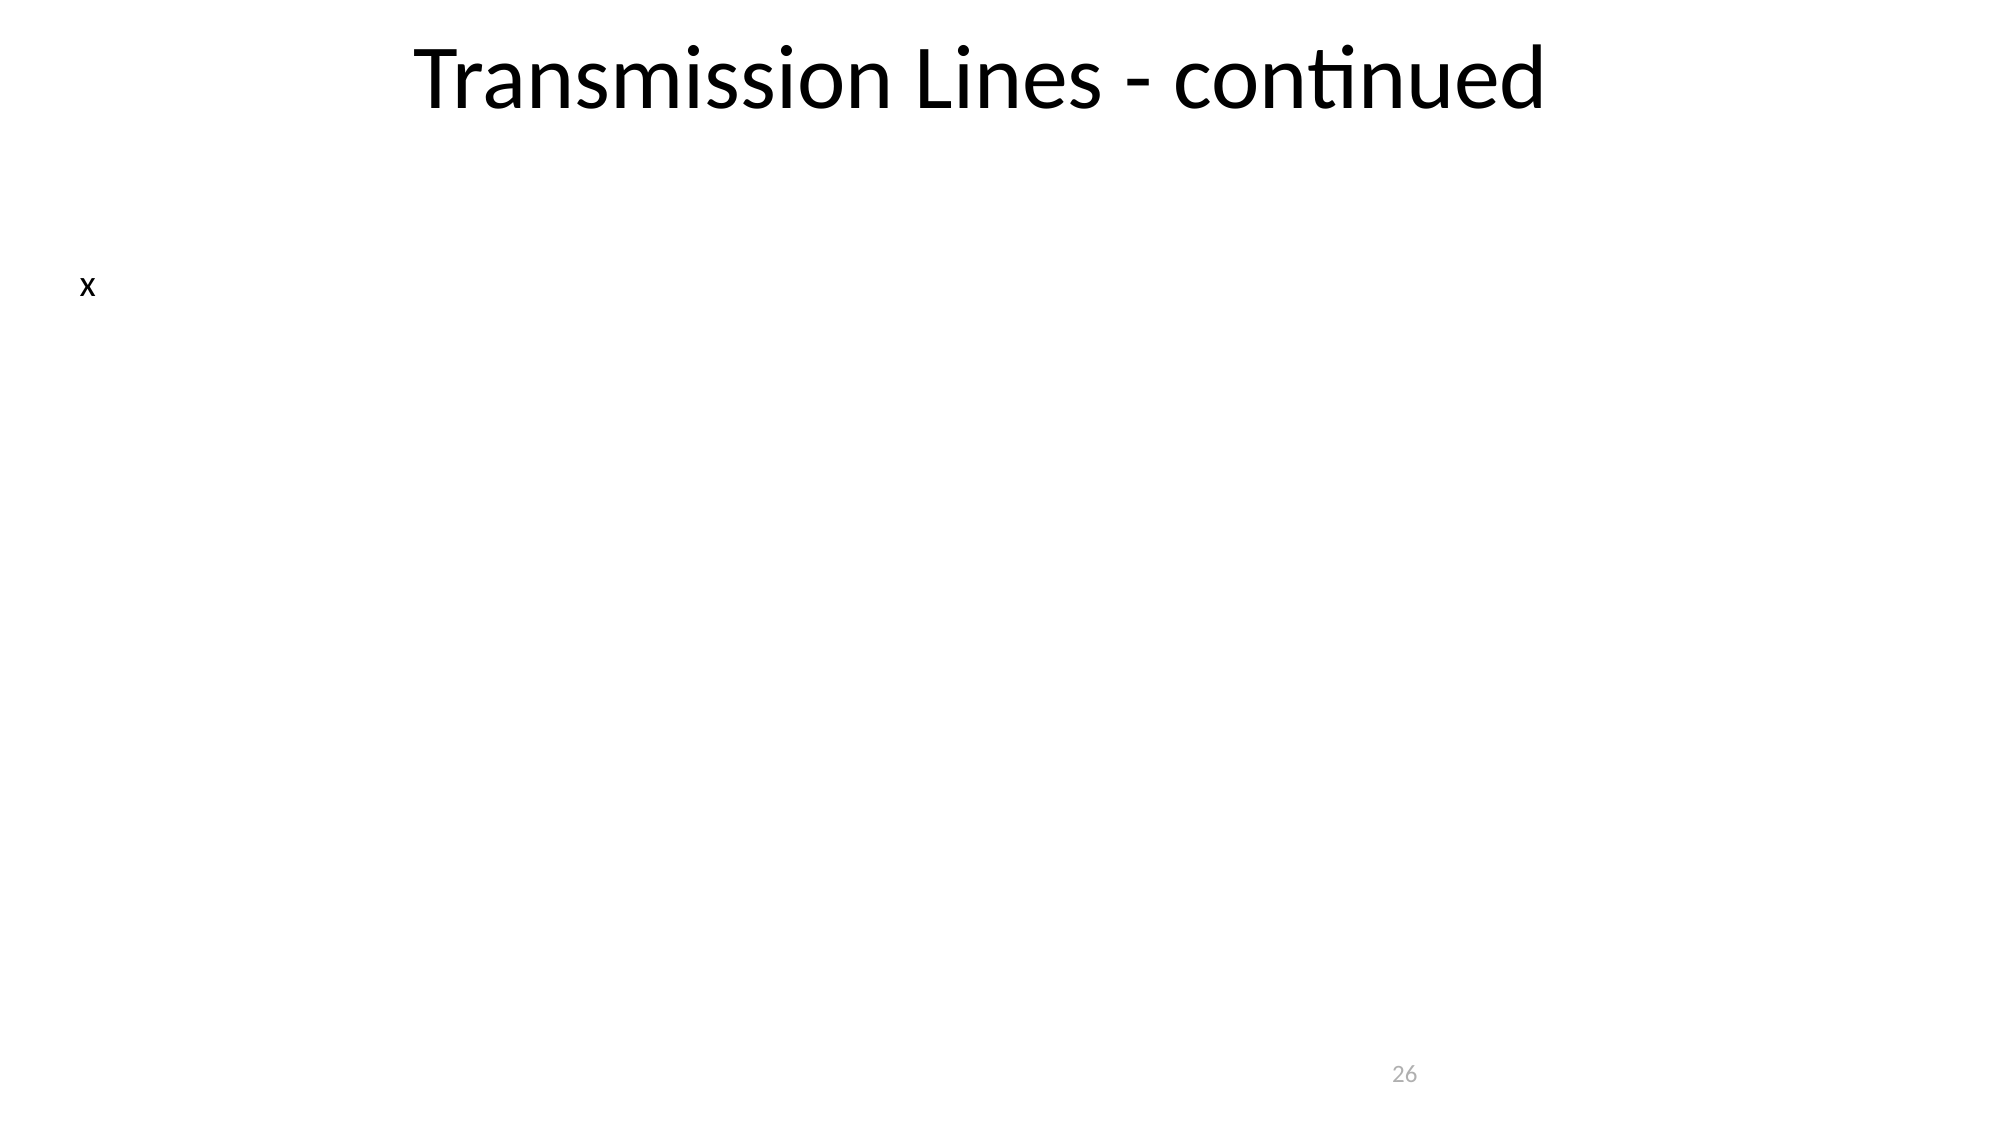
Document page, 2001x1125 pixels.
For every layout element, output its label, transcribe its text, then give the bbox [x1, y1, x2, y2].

text_box x [72, 251, 1808, 312]
text_box Transmission Lines - continued [33, 16, 1931, 127]
slide_number 26 [1074, 738, 1425, 1125]
